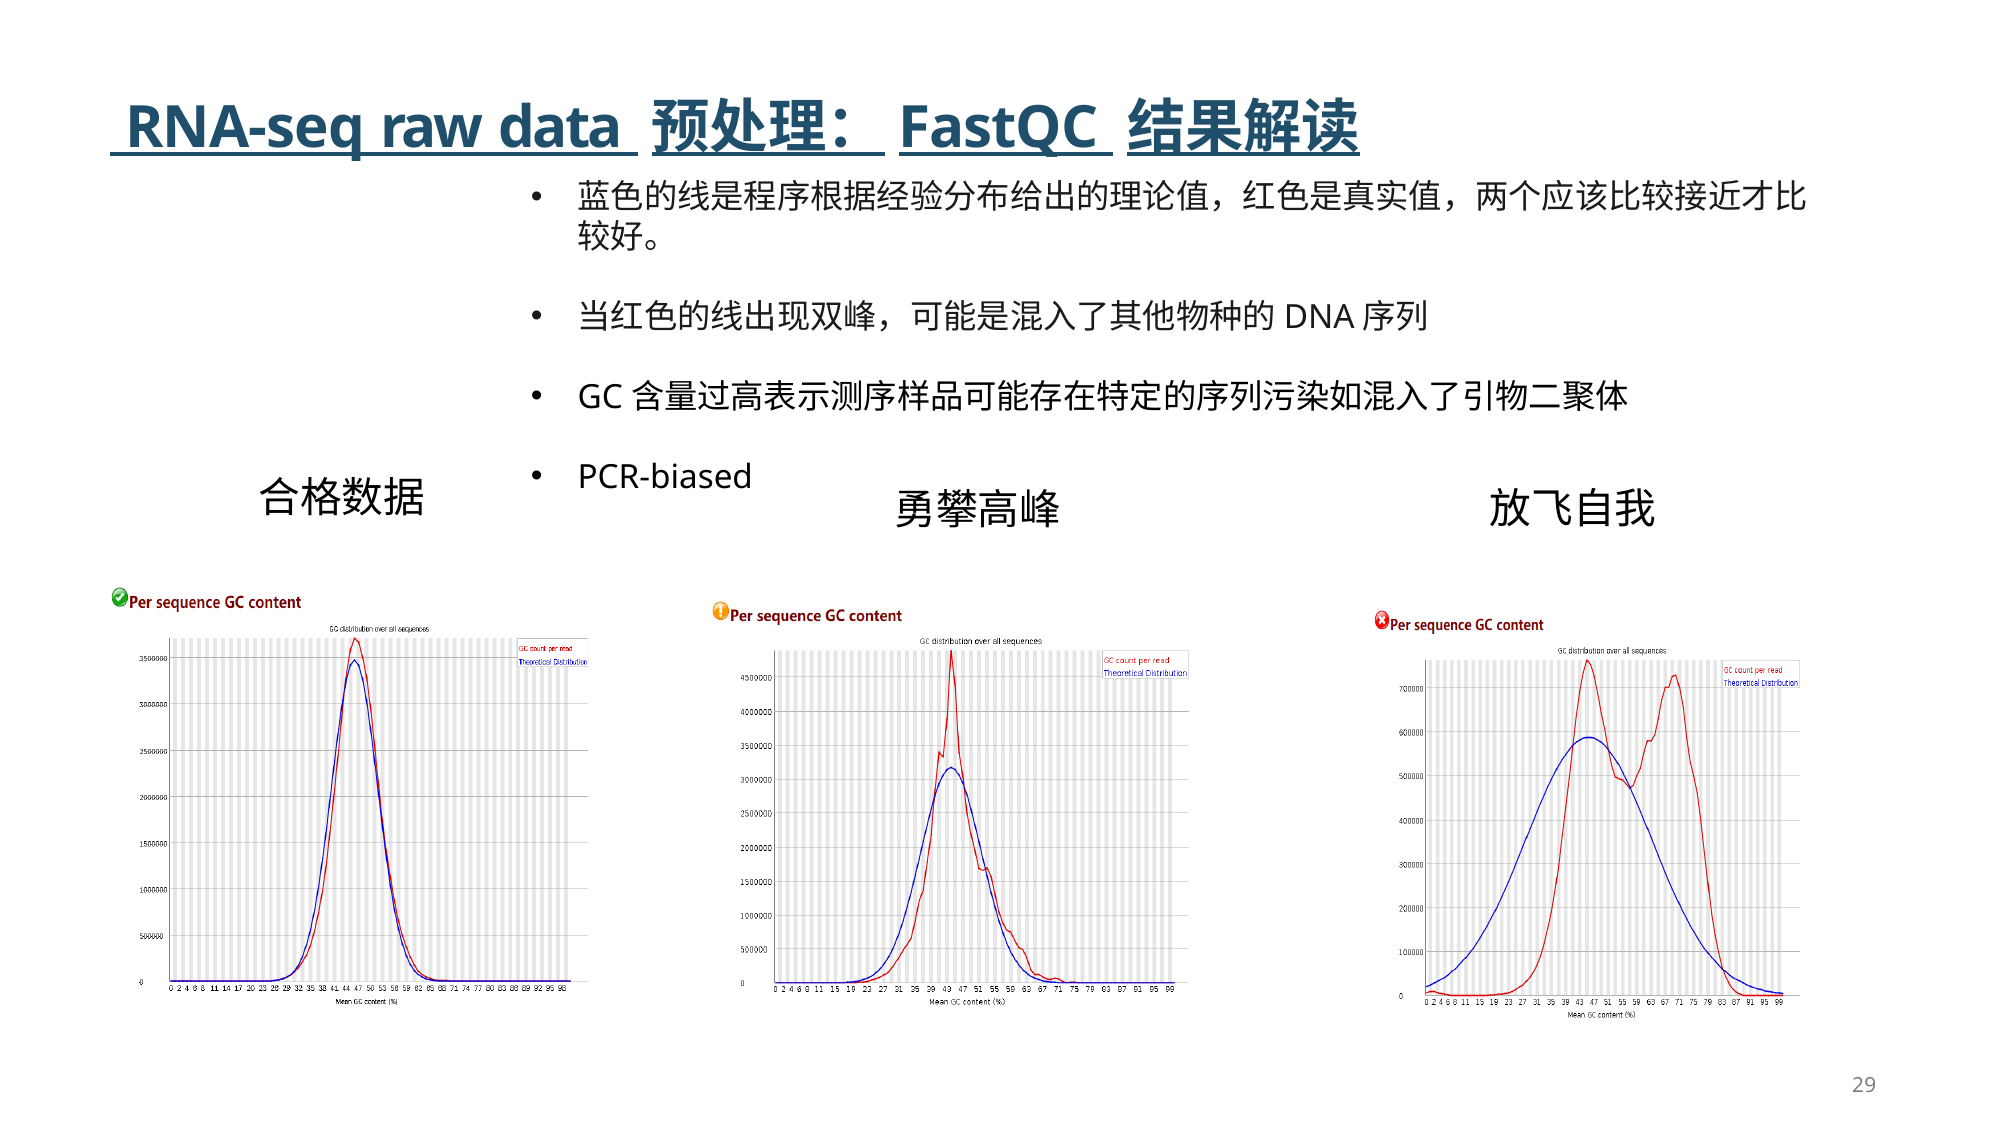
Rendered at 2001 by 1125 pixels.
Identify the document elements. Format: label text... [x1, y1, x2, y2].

text_box [712, 601, 1189, 1005]
text_box [1374, 610, 1800, 1019]
text_box 勇攀高峰 [892, 480, 1108, 533]
slide_number 29 [1847, 1054, 1880, 1125]
text_box 蓝色的线是程序根据经验分布给出的理论值，红色是真实值，两个应该比较接近才比较好。 当红色的线出现双峰，可能是混入了其他物种的DNA序列 GC含量过高表示测序样品可能存在特定的序列污染如混入了引物二聚体 PCR-biased [516, 168, 1842, 503]
text_box 放飞自我 [1487, 503, 1688, 533]
text_box [111, 587, 589, 1005]
text_box 合格数据 [256, 468, 444, 521]
title RNA-seq raw data 预处理：FastQC 结果解读 [107, 87, 1893, 278]
